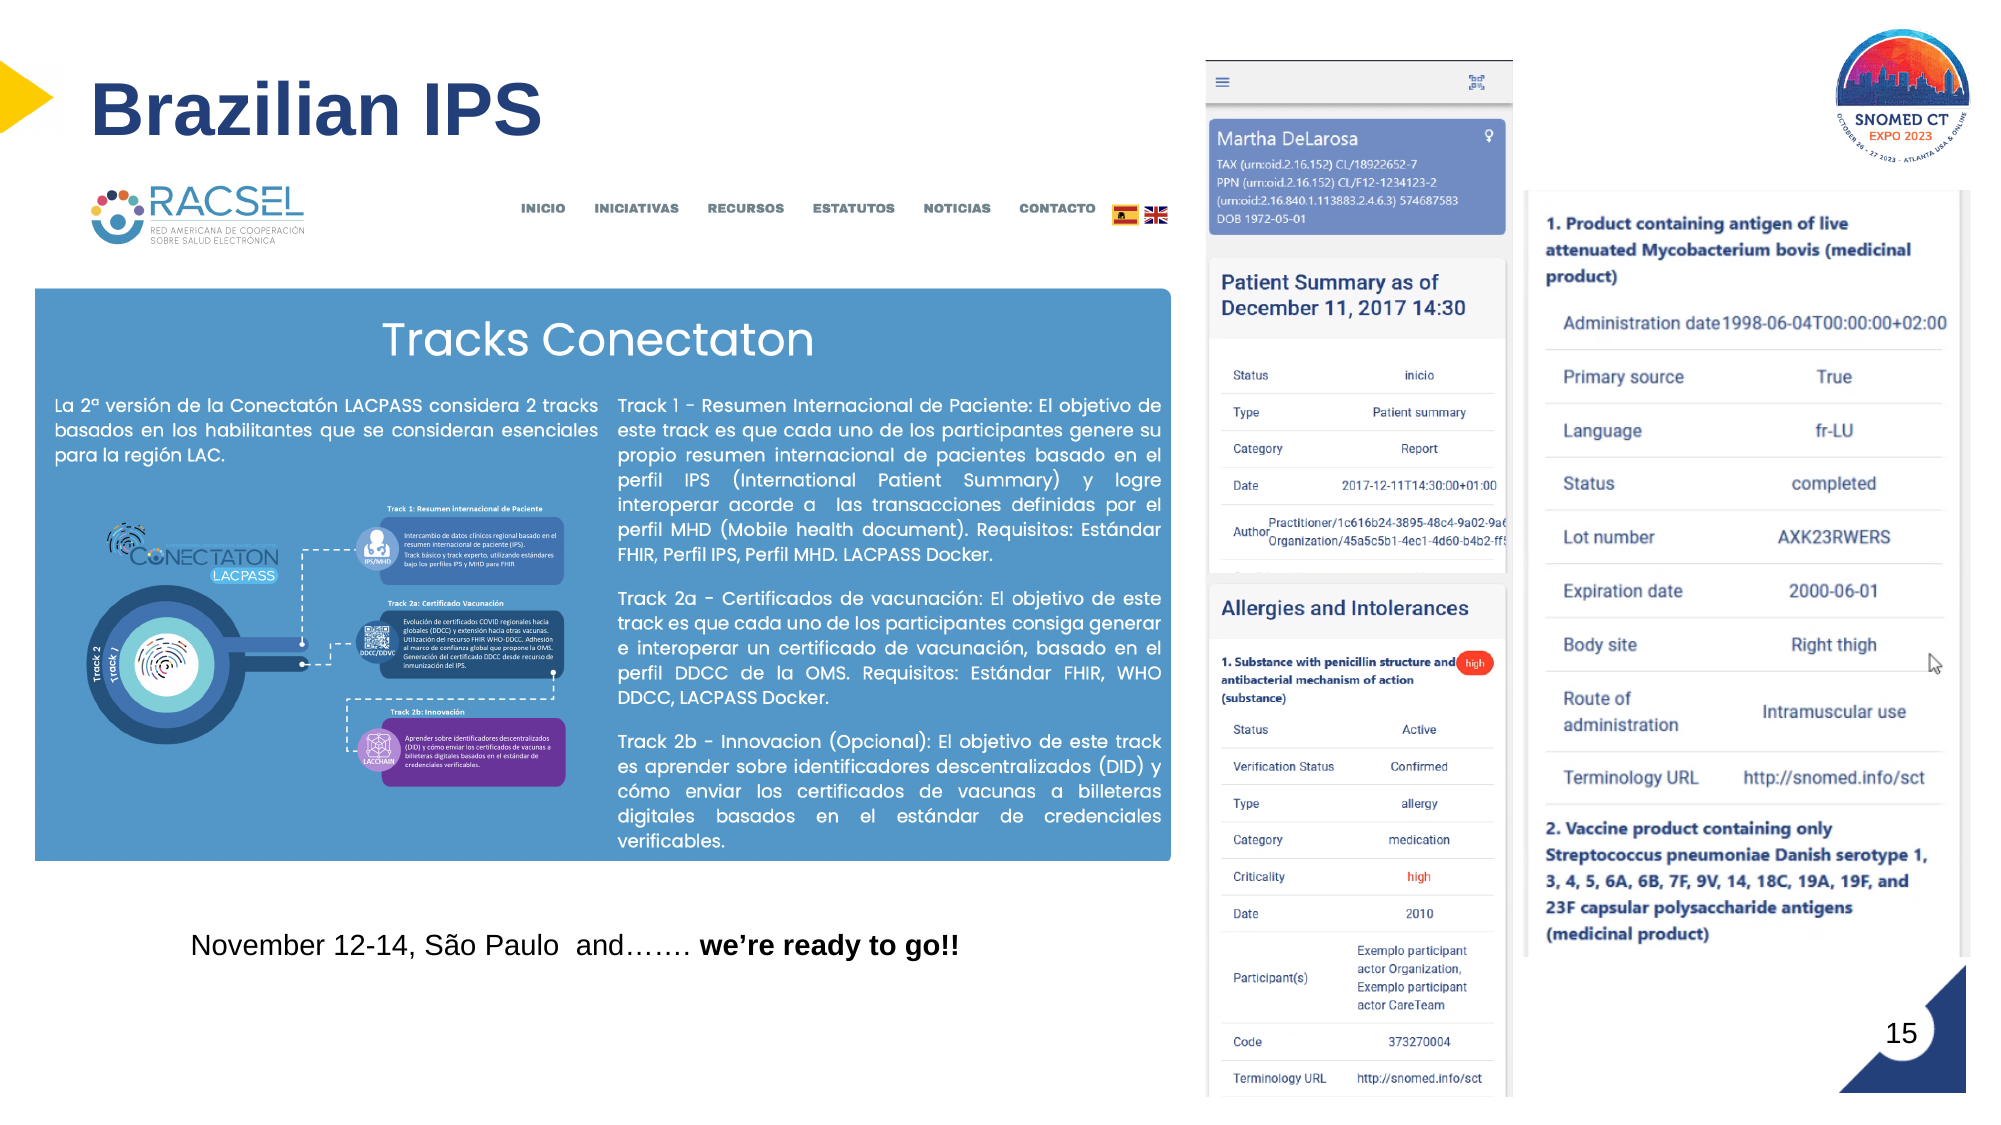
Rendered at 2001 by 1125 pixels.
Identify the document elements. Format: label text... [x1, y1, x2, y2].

picture [34, 180, 1171, 861]
picture [1523, 190, 1971, 957]
picture [1839, 965, 1966, 1093]
picture [1205, 59, 1513, 1098]
picture [0, 61, 66, 133]
text_box November 12-14, São Paulo and……. we’re ready to go!! [175, 918, 976, 1004]
title Brazilian IPS [75, 60, 1203, 151]
picture [1833, 25, 1973, 165]
